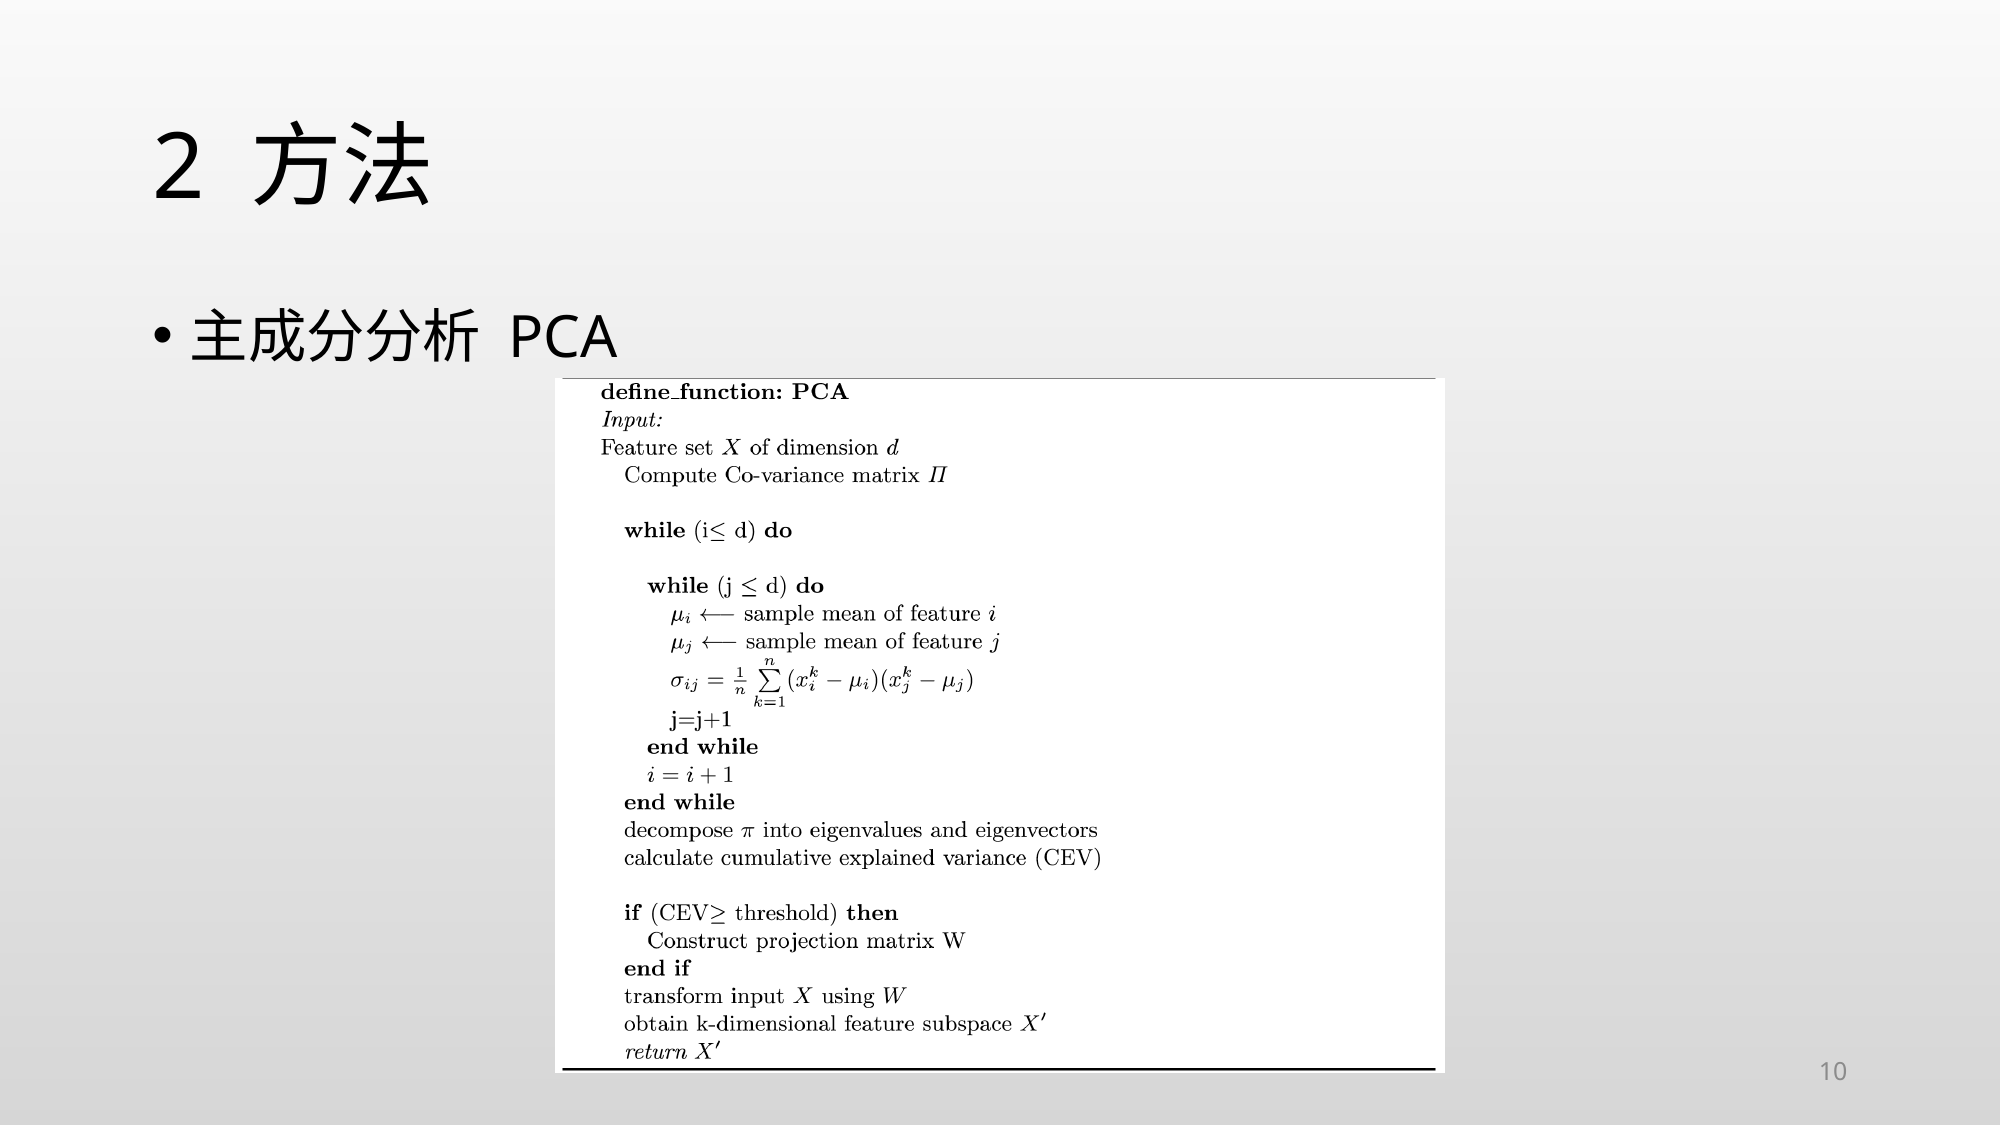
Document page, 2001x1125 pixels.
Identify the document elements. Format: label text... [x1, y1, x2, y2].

slide_number 10 [1412, 1042, 1863, 1103]
picture [554, 378, 1445, 1073]
list 主成分分析 PCA [137, 299, 1863, 1014]
title 2 方法 [137, 59, 1863, 278]
